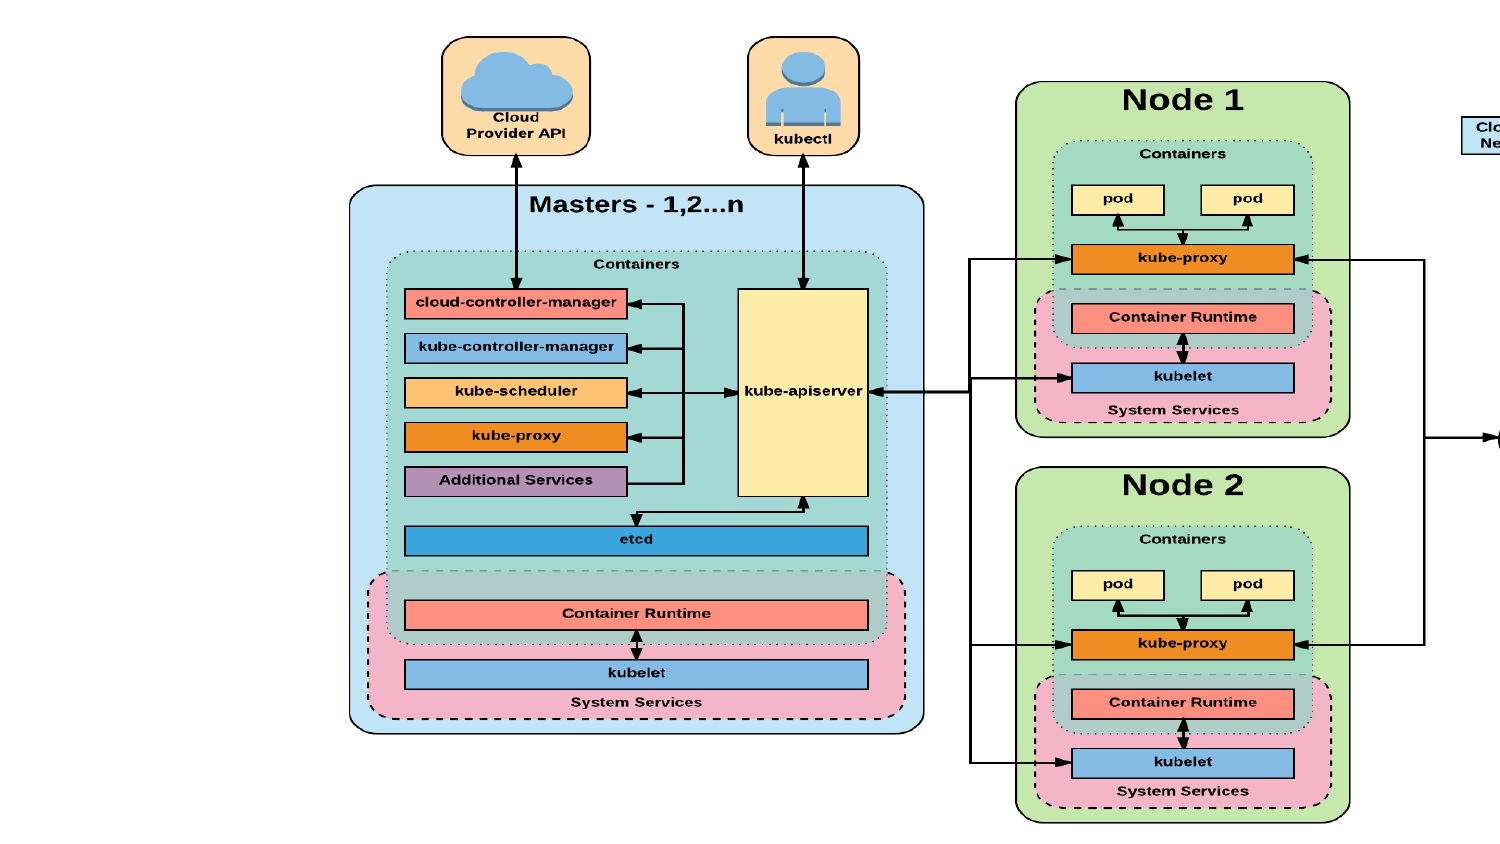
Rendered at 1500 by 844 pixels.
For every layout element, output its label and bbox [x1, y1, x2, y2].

picture [312, 7, 1500, 844]
